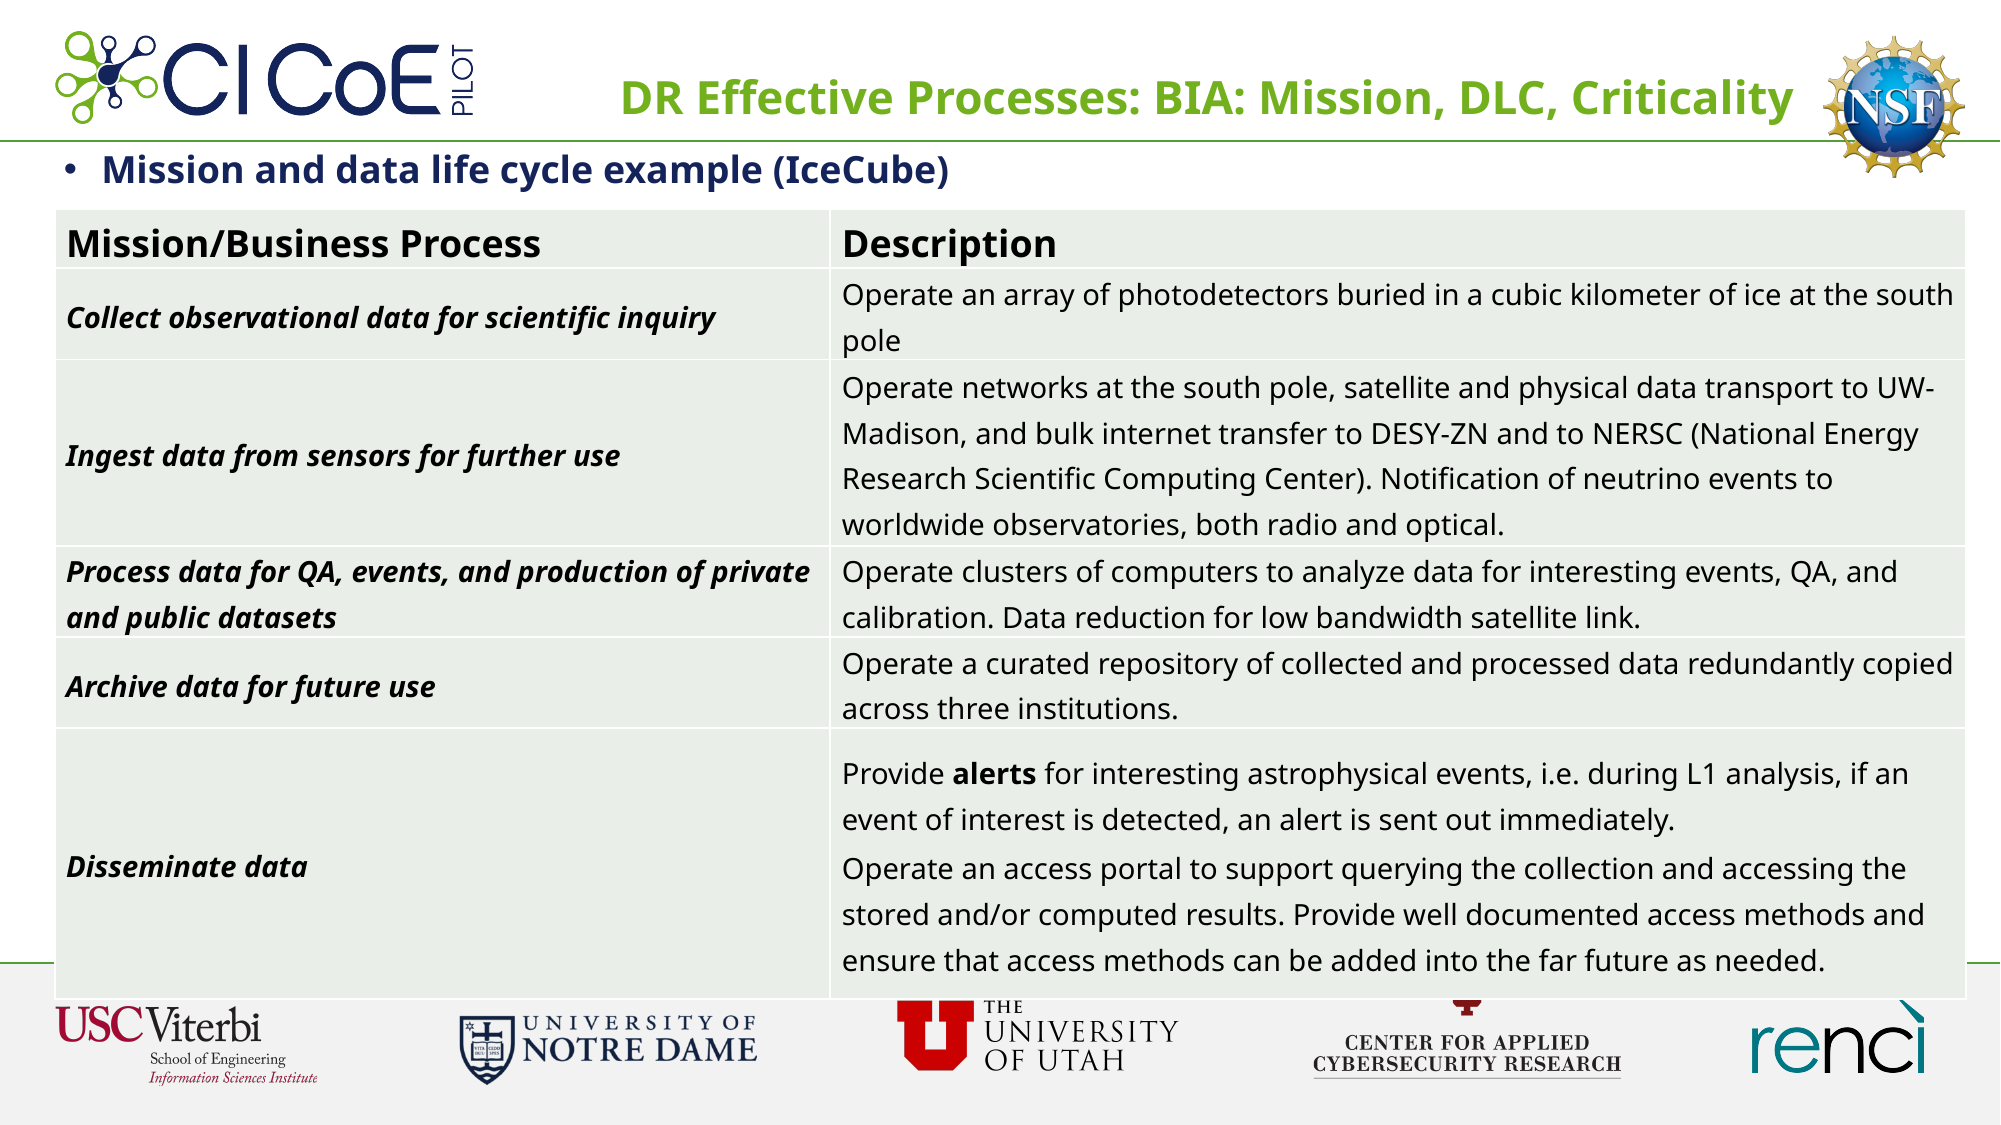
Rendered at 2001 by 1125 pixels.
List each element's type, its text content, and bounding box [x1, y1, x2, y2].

table_cell Operate networks at the south pole, satellite and physical data transport to UW-Madison, and bulk internet transfer to DESY-ZN and to NERSC (National Energy Research Scientific Computing Center). Notification of neutrino events to worldwide observatories, both radio and optical. [831, 360, 1965, 545]
table_cell Collect observational data for scientific inquiry [56, 269, 829, 359]
table_cell Process data for QA, events, and production of private and public datasets [56, 547, 829, 636]
table_cell Operate clusters of computers to analyze data for interesting events, QA, and calibration. Data reduction for low bandwidth satellite link. [831, 547, 1965, 636]
picture [1821, 33, 1967, 180]
text_box DR Effective Processes: BIA: Mission, DLC, Criticality [482, 21, 1809, 180]
table_cell Operate an array of photodetectors buried in a cubic kilometer of ice at the south pole [831, 269, 1965, 359]
table_header Description [831, 210, 1965, 267]
table_header Mission/Business Process [56, 210, 829, 267]
picture [430, 1000, 782, 1125]
picture [895, 1000, 1181, 1073]
table_cell Provide alerts for interesting astrophysical events, i.e. during L1 analysis, if an event of interest is detected, an alert is sent out immediately. Operate an access portal to support querying the collection and accessing the stored and/or computed results. Provide well documented access methods and ensure that access methods can be added into the far future as needed. [831, 729, 1965, 998]
table_cell Disseminate data [56, 729, 829, 998]
table_cell Operate a curated repository of collected and processed data redundantly copied across three institutions. [831, 638, 1965, 727]
picture [55, 31, 473, 124]
picture [1293, 1000, 1640, 1082]
list Mission and data life cycle example (IceCube) [48, 138, 1888, 208]
table_cell Ingest data from sensors for further use [56, 360, 829, 545]
picture [1752, 1000, 1924, 1073]
table_cell Archive data for future use [56, 638, 829, 727]
